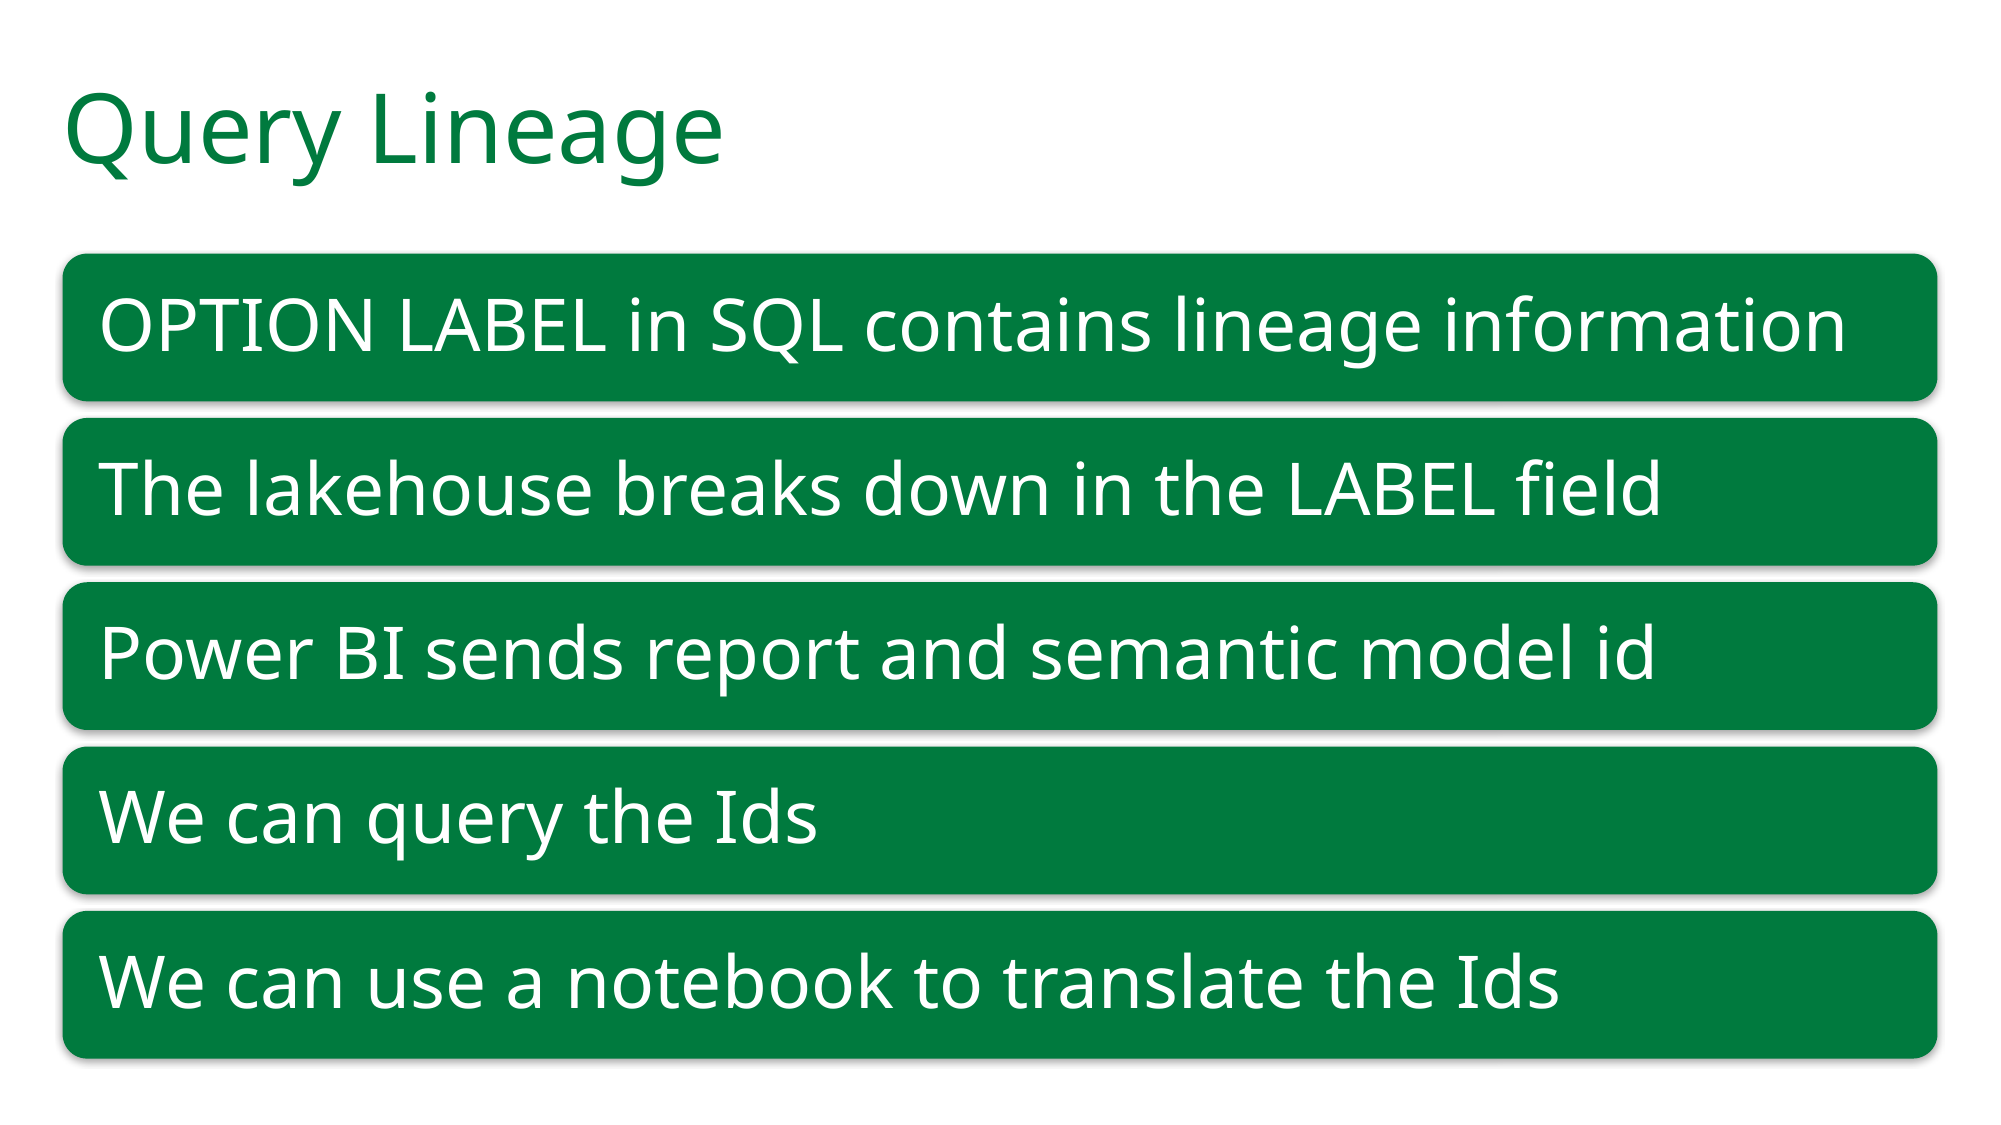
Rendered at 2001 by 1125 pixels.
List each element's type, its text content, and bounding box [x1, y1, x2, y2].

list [62, 249, 1938, 1063]
title Query Lineage [62, 62, 1938, 188]
